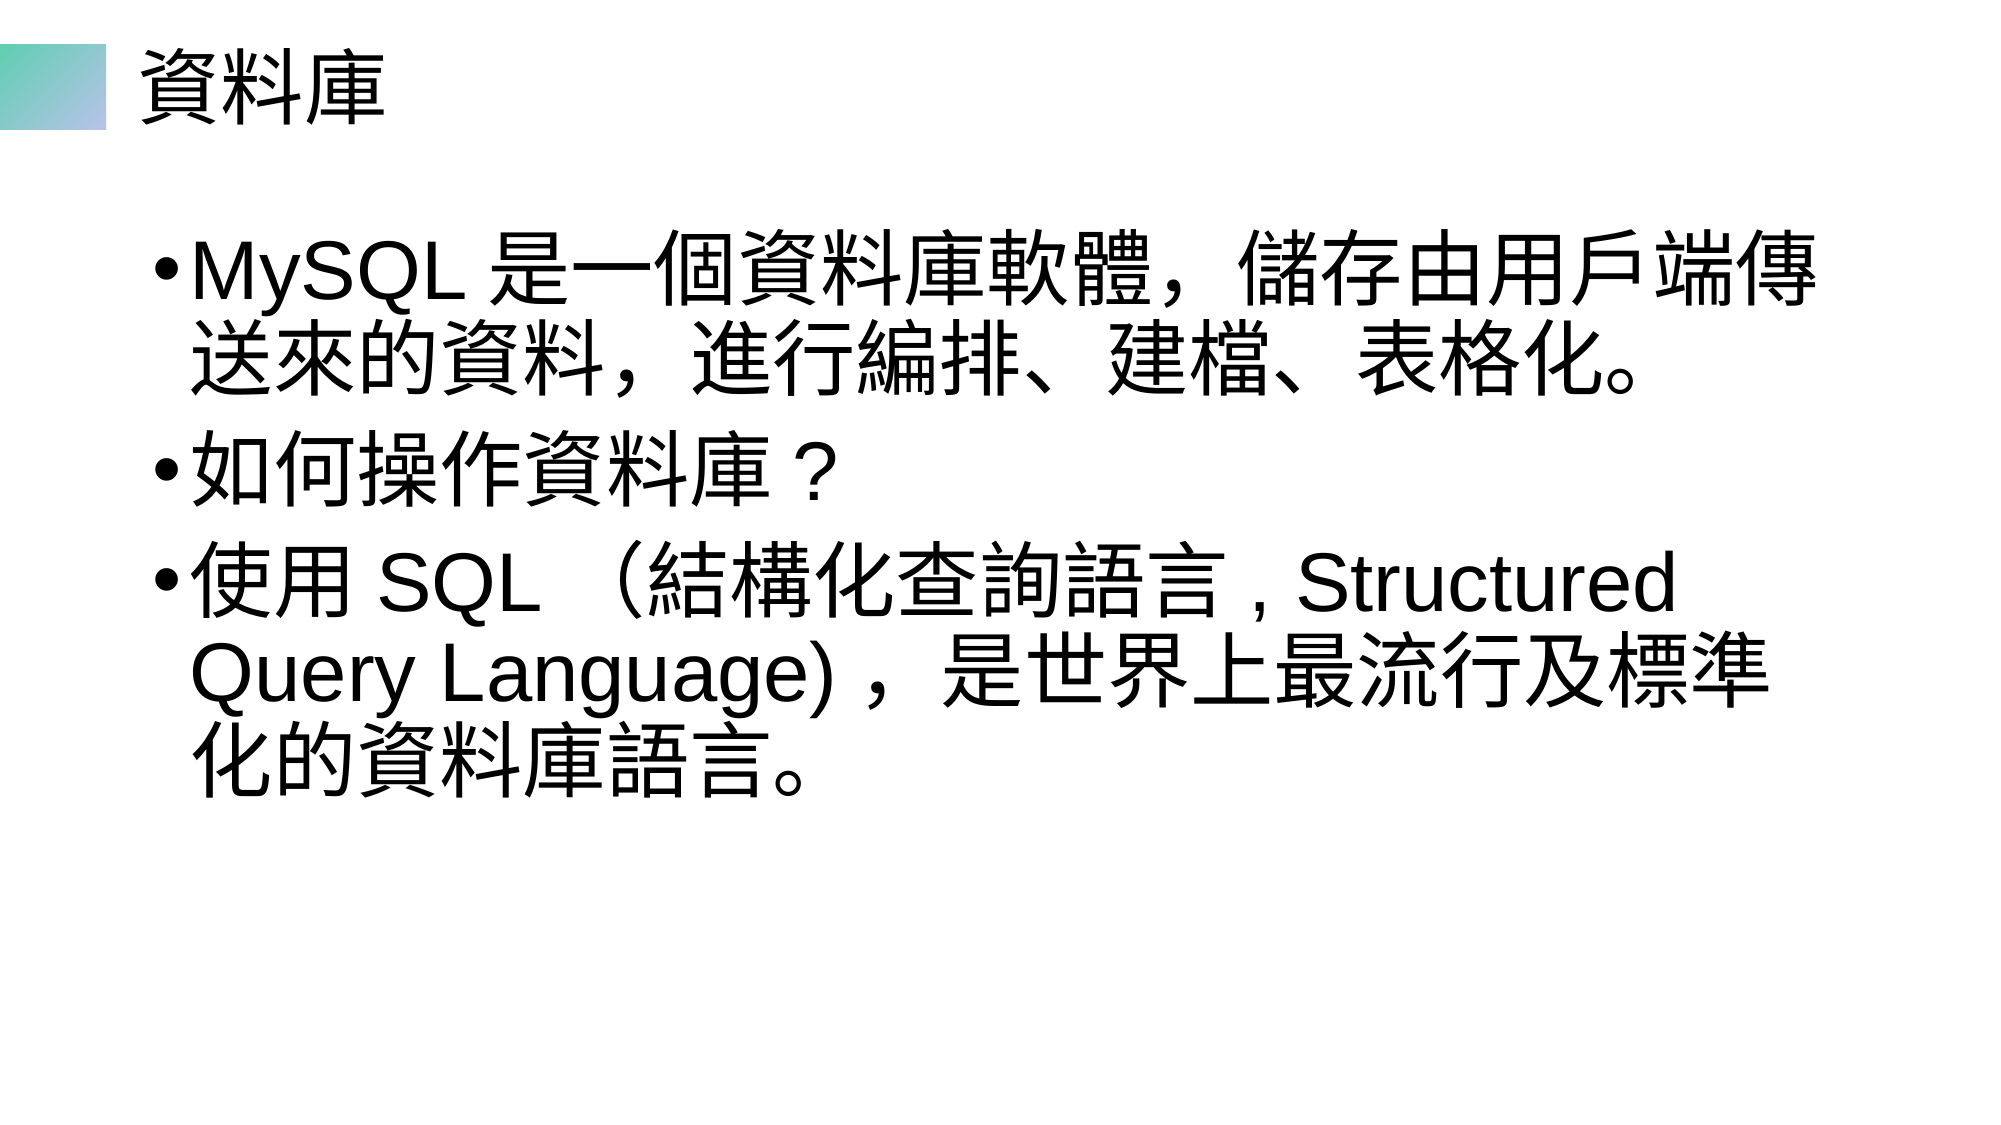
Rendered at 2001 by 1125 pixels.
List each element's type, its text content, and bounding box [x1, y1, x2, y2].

list MySQL是一個資料庫軟體，儲存由用戶端傳送來的資料，進行編排、建檔、表格化。 如何操作資料庫? 使用SQL（結構化查詢語言, Structured Query Language)，是世界上最流行及標準化的資料庫語言。 [137, 220, 1863, 1014]
title 資料庫 [122, 20, 1848, 163]
